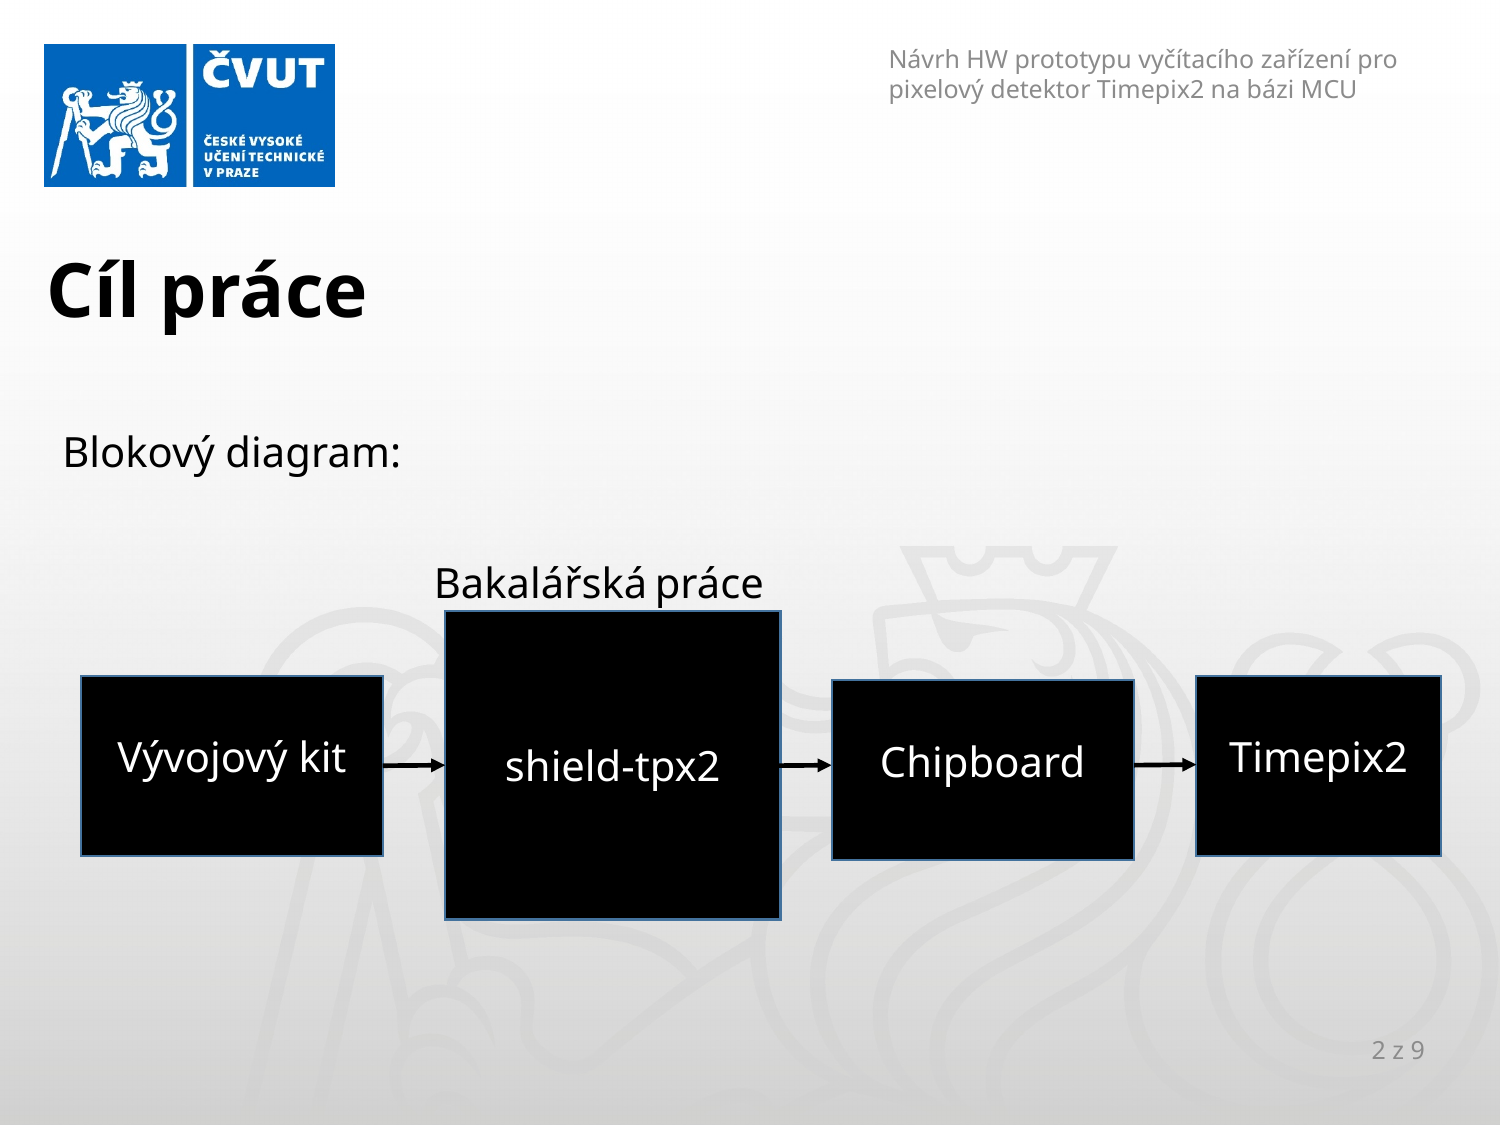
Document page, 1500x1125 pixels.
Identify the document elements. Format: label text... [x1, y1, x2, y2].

text_box Vývojový kit [80, 675, 384, 857]
text_box Blokový diagram: [47, 418, 417, 483]
text_box Chipboard [831, 679, 1135, 861]
text_box shield-tpx2 [444, 612, 782, 921]
slide_number 2 z 9 [1108, 1021, 1447, 1082]
footer Návrh HW prototypu vyčítacího zařízení pro pixelový detektor Timepix2 na bázi MCU [873, 43, 1447, 104]
text_box Bakalářská práce [425, 552, 801, 612]
title Cíl práce [31, 245, 984, 347]
text_box Timepix2 [1195, 675, 1442, 857]
picture [0, 0, 1500, 1125]
